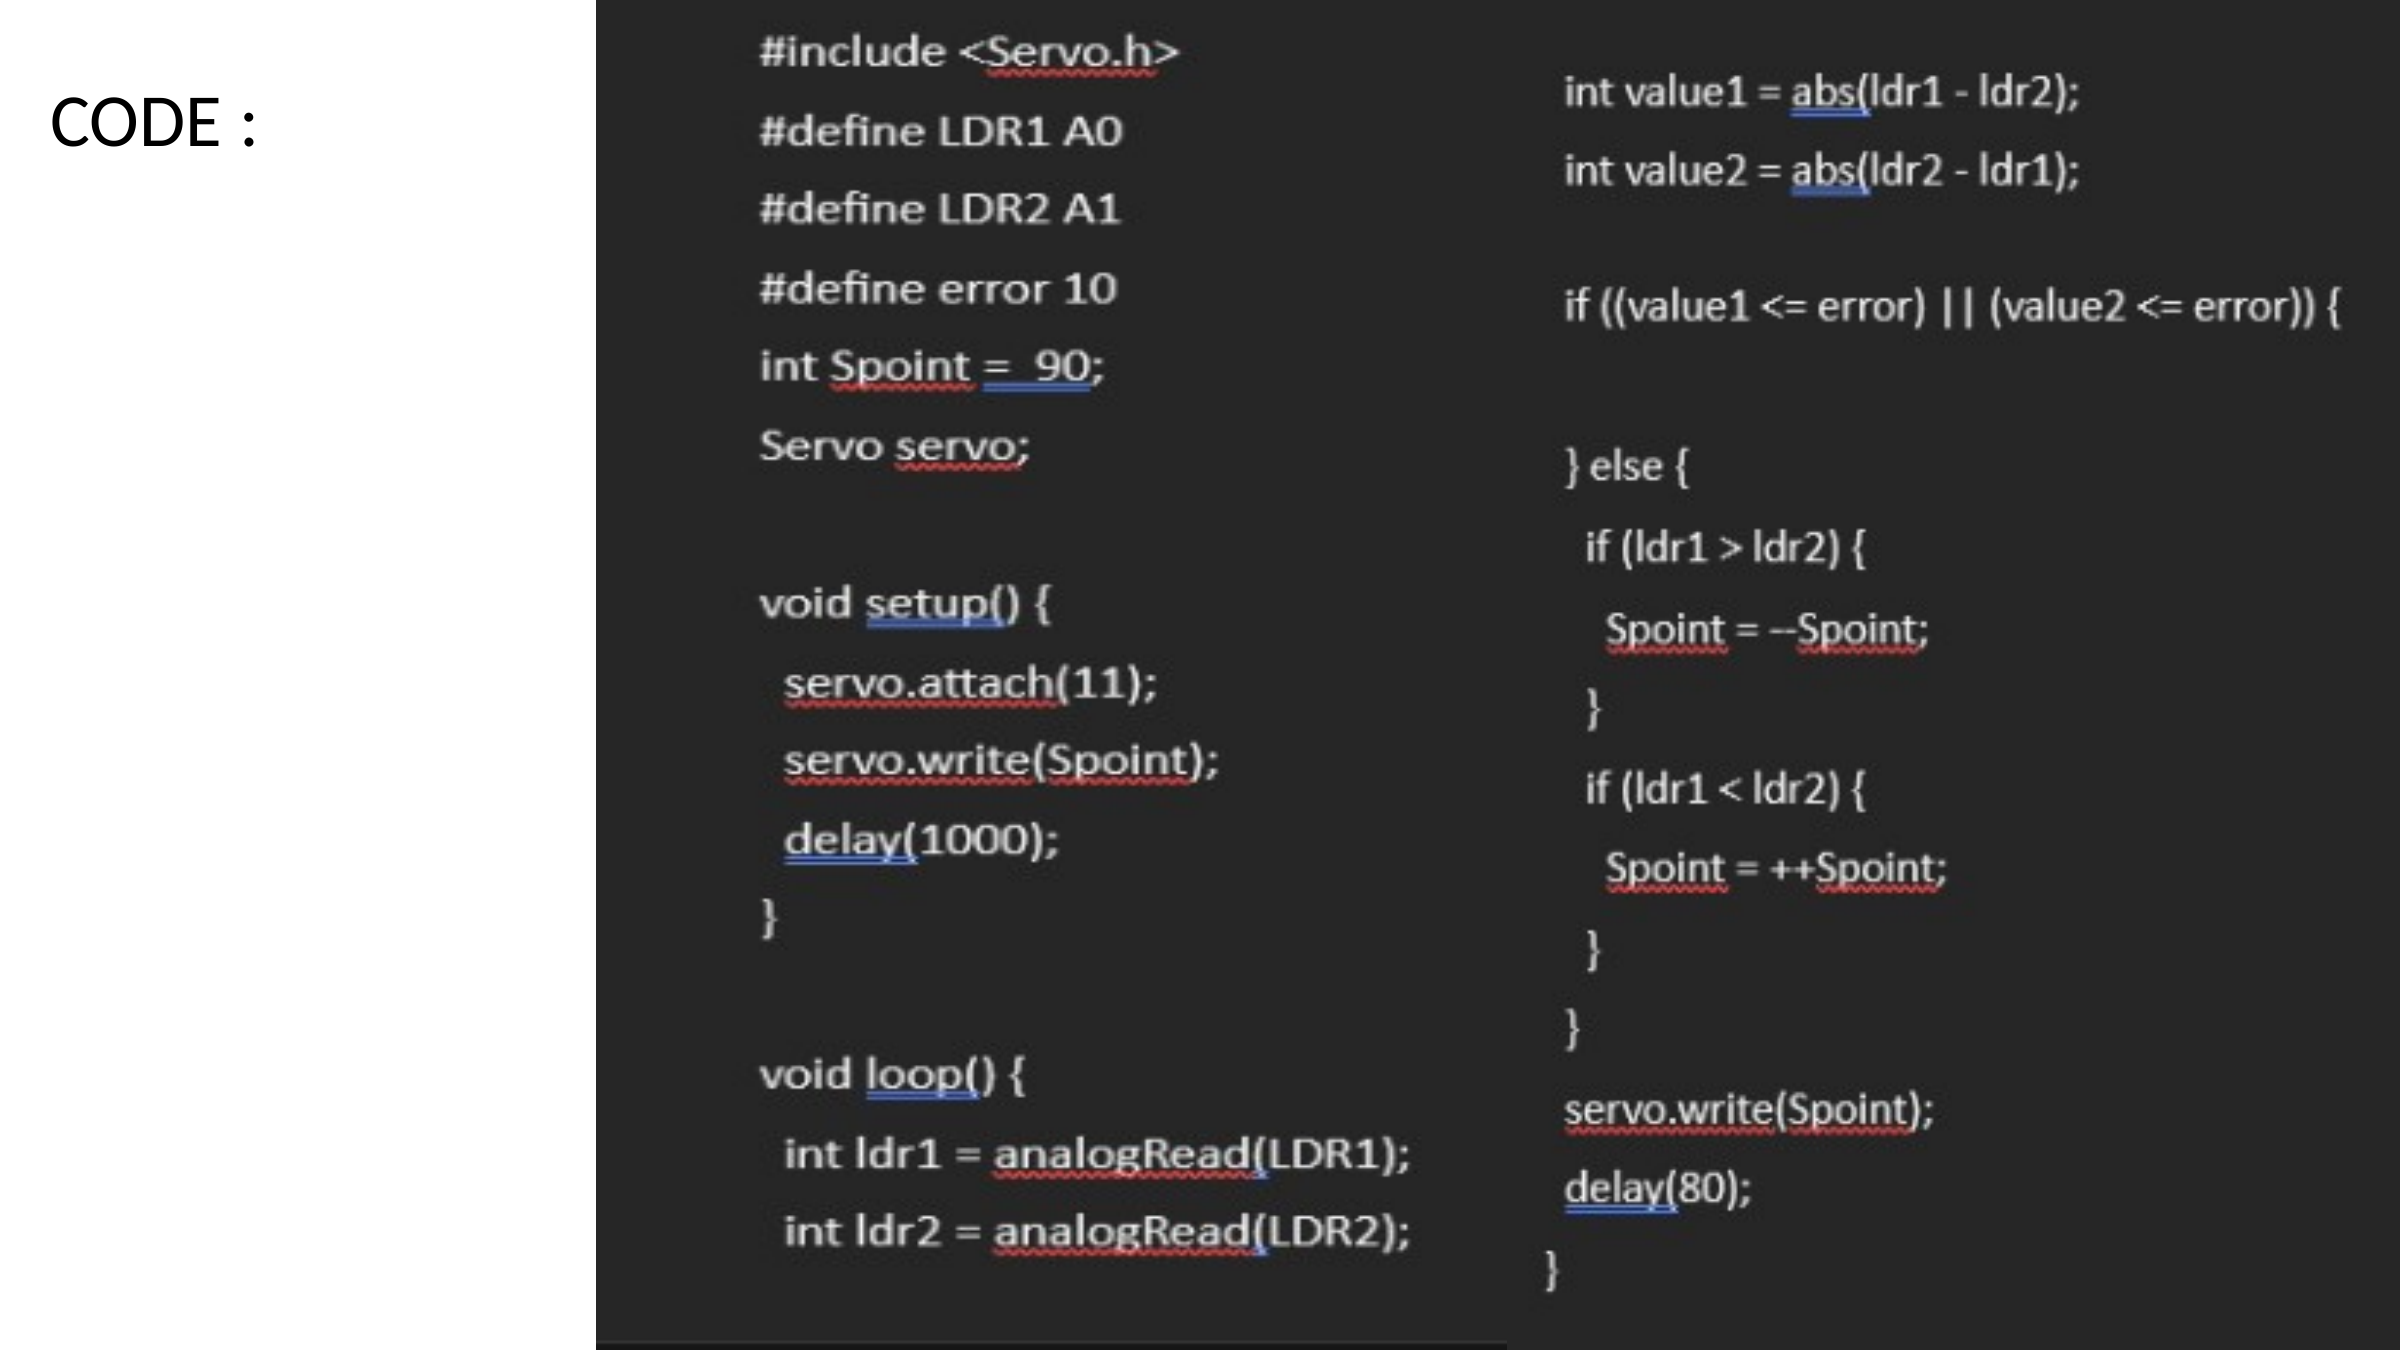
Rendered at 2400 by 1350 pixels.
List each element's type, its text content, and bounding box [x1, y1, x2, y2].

text_box CODE : [36, 63, 531, 169]
picture [596, 0, 2400, 1350]
